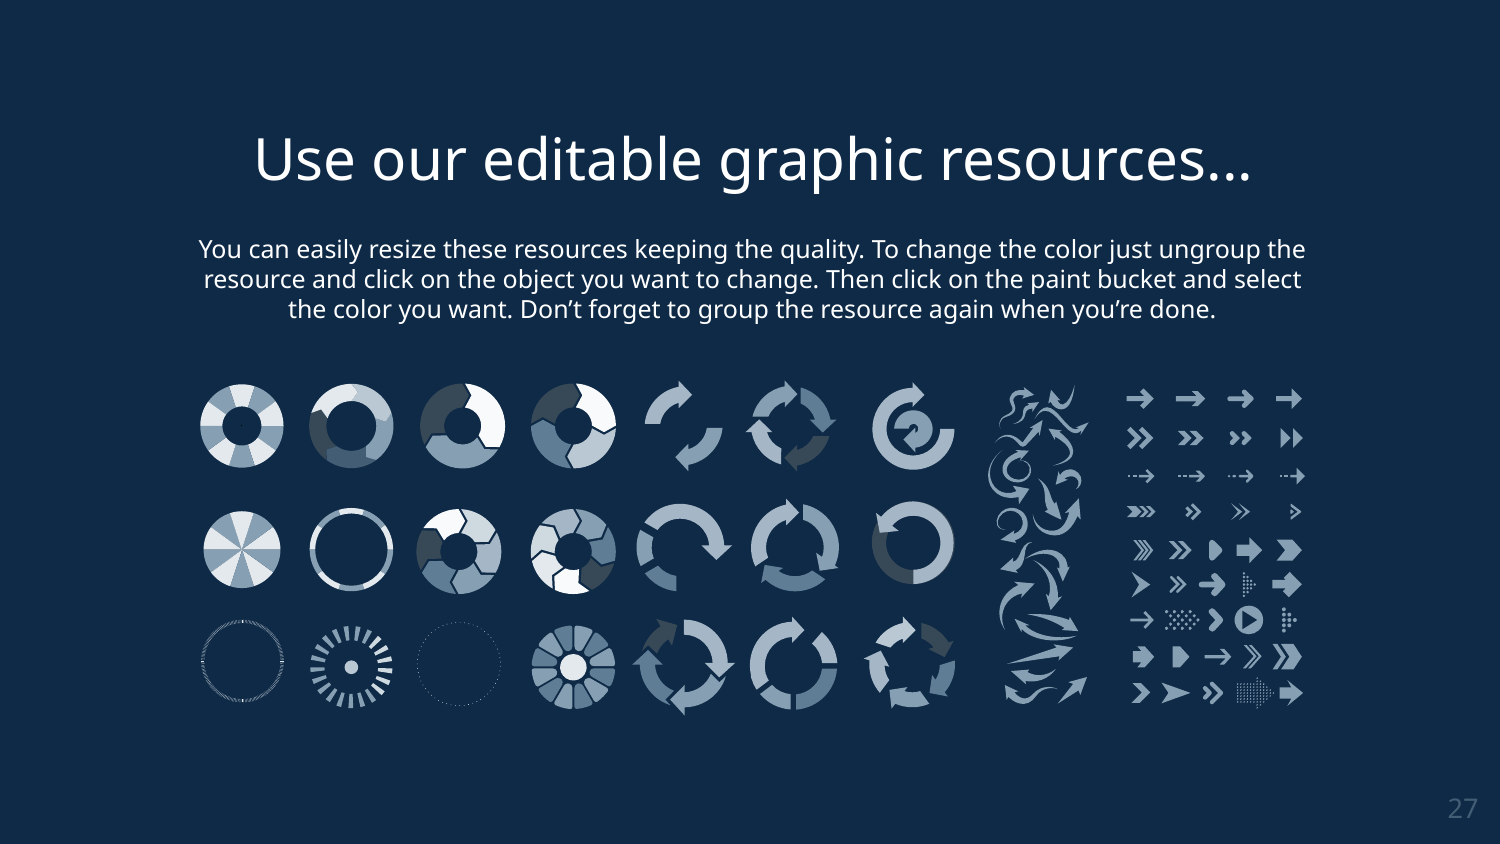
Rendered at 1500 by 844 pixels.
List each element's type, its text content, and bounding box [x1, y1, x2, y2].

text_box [1127, 468, 1155, 484]
text_box [1027, 614, 1079, 632]
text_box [416, 621, 501, 707]
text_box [1185, 503, 1202, 521]
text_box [1227, 469, 1254, 483]
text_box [742, 498, 840, 592]
text_box [996, 507, 1028, 543]
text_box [309, 507, 394, 592]
text_box [1130, 611, 1154, 629]
text_box [1048, 428, 1074, 466]
text_box [1132, 646, 1155, 668]
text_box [1290, 503, 1302, 520]
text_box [410, 383, 508, 469]
slide_number ‹#› [1403, 779, 1494, 844]
text_box [1209, 539, 1223, 561]
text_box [858, 381, 955, 470]
text_box [999, 581, 1035, 630]
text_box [1164, 609, 1200, 631]
text_box [1204, 648, 1232, 665]
text_box [1037, 478, 1062, 520]
text_box [1012, 402, 1040, 425]
text_box [1276, 388, 1302, 409]
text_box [1126, 426, 1154, 450]
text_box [200, 384, 284, 468]
text_box [1276, 539, 1302, 561]
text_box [1280, 606, 1297, 633]
text_box [1000, 542, 1033, 573]
text_box [1033, 560, 1063, 611]
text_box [305, 383, 398, 469]
text_box [1014, 618, 1077, 641]
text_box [1201, 681, 1224, 705]
text_box [1236, 537, 1263, 564]
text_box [414, 508, 504, 595]
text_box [1272, 643, 1303, 670]
text_box [1057, 677, 1088, 704]
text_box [1280, 427, 1304, 449]
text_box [1236, 676, 1275, 709]
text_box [1279, 467, 1306, 485]
text_box [1131, 683, 1151, 703]
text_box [531, 625, 616, 710]
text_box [1230, 503, 1251, 521]
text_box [1126, 505, 1156, 518]
text_box [1172, 646, 1190, 668]
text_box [1168, 540, 1192, 560]
text_box [1048, 385, 1075, 410]
text_box [1227, 389, 1254, 409]
text_box [1055, 469, 1082, 490]
text_box [1131, 571, 1151, 598]
text_box [1161, 682, 1191, 704]
text_box [1034, 407, 1089, 436]
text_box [644, 380, 723, 472]
text_box [1002, 450, 1032, 483]
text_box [310, 625, 393, 709]
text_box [634, 503, 733, 592]
text_box [994, 420, 1043, 447]
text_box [631, 618, 736, 716]
text_box [1032, 498, 1081, 536]
text_box [1280, 680, 1304, 706]
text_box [1242, 571, 1257, 598]
text_box You can easily resize these resources keeping the quality. To change the color just ungroup the resource and click on the object you want to change. Then click on the paint bucket and select the color you want. Don’t forget to group the resource again when you’re done. [175, 239, 1332, 319]
text_box [999, 387, 1035, 429]
text_box [1198, 572, 1226, 597]
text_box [530, 383, 617, 469]
text_box [1272, 571, 1302, 598]
text_box [1004, 685, 1058, 704]
text_box [1175, 391, 1206, 407]
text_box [1228, 430, 1252, 446]
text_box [203, 510, 281, 589]
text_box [1177, 430, 1204, 446]
text_box Use our editable graphic resources... [175, 107, 1332, 187]
text_box [1234, 606, 1264, 635]
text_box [1178, 470, 1206, 482]
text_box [744, 616, 838, 710]
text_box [745, 380, 837, 472]
text_box [1208, 608, 1224, 632]
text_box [529, 508, 618, 595]
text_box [200, 619, 285, 703]
text_box [1007, 644, 1074, 664]
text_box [857, 501, 956, 585]
text_box [1010, 668, 1056, 685]
text_box [1126, 388, 1154, 409]
text_box [1025, 549, 1070, 582]
text_box [988, 450, 1030, 505]
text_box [1133, 539, 1154, 561]
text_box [1168, 575, 1187, 594]
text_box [863, 616, 956, 709]
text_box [1242, 644, 1262, 669]
